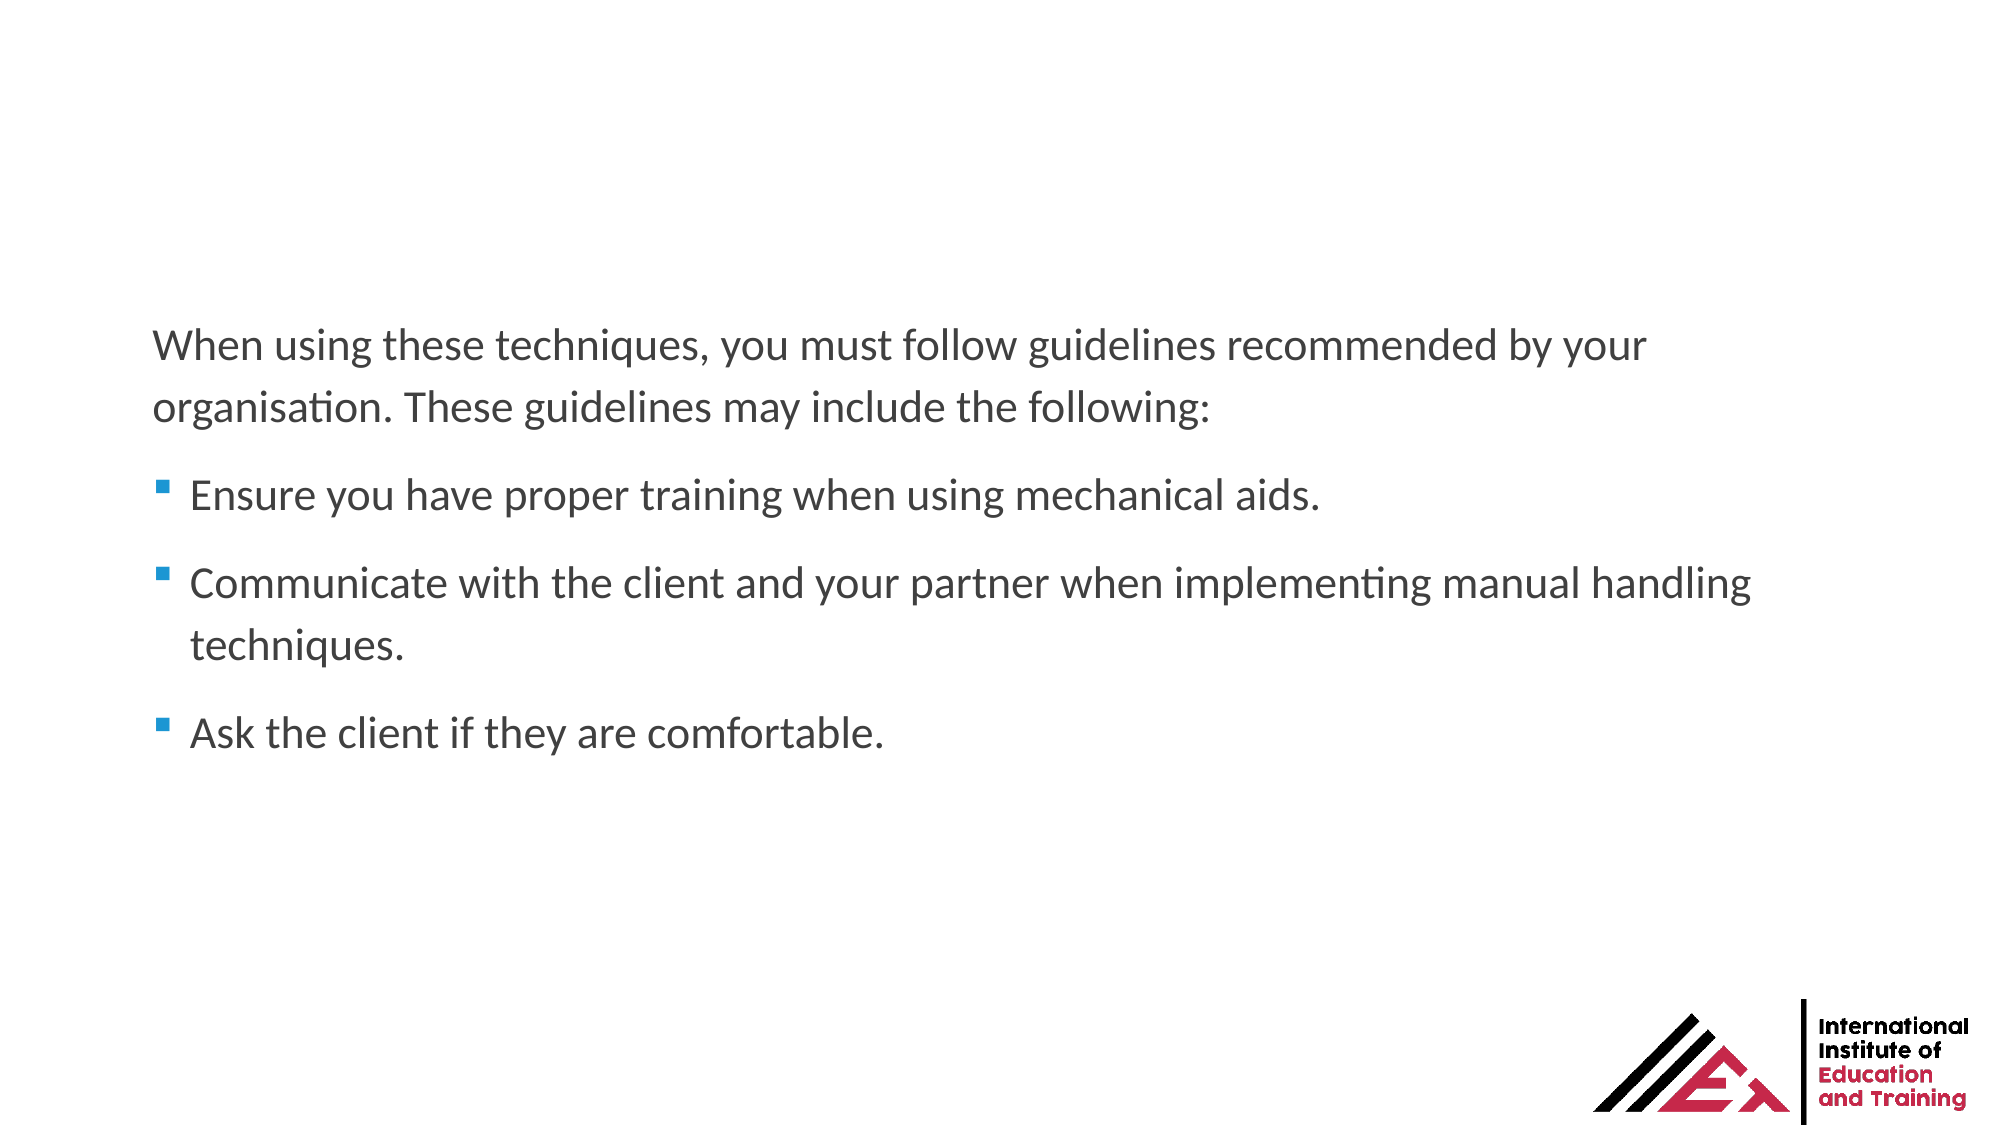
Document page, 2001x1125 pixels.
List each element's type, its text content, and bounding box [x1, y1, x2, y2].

picture [1593, 999, 1968, 1125]
list When using these techniques, you must follow guidelines recommended by your organisation. These guidelines may include the following: Ensure you have proper training when using mechanical aids. Communicate with the client and your partner when implementing manual handling techniques. Ask the client if they are comfortable. [137, 299, 1793, 1014]
